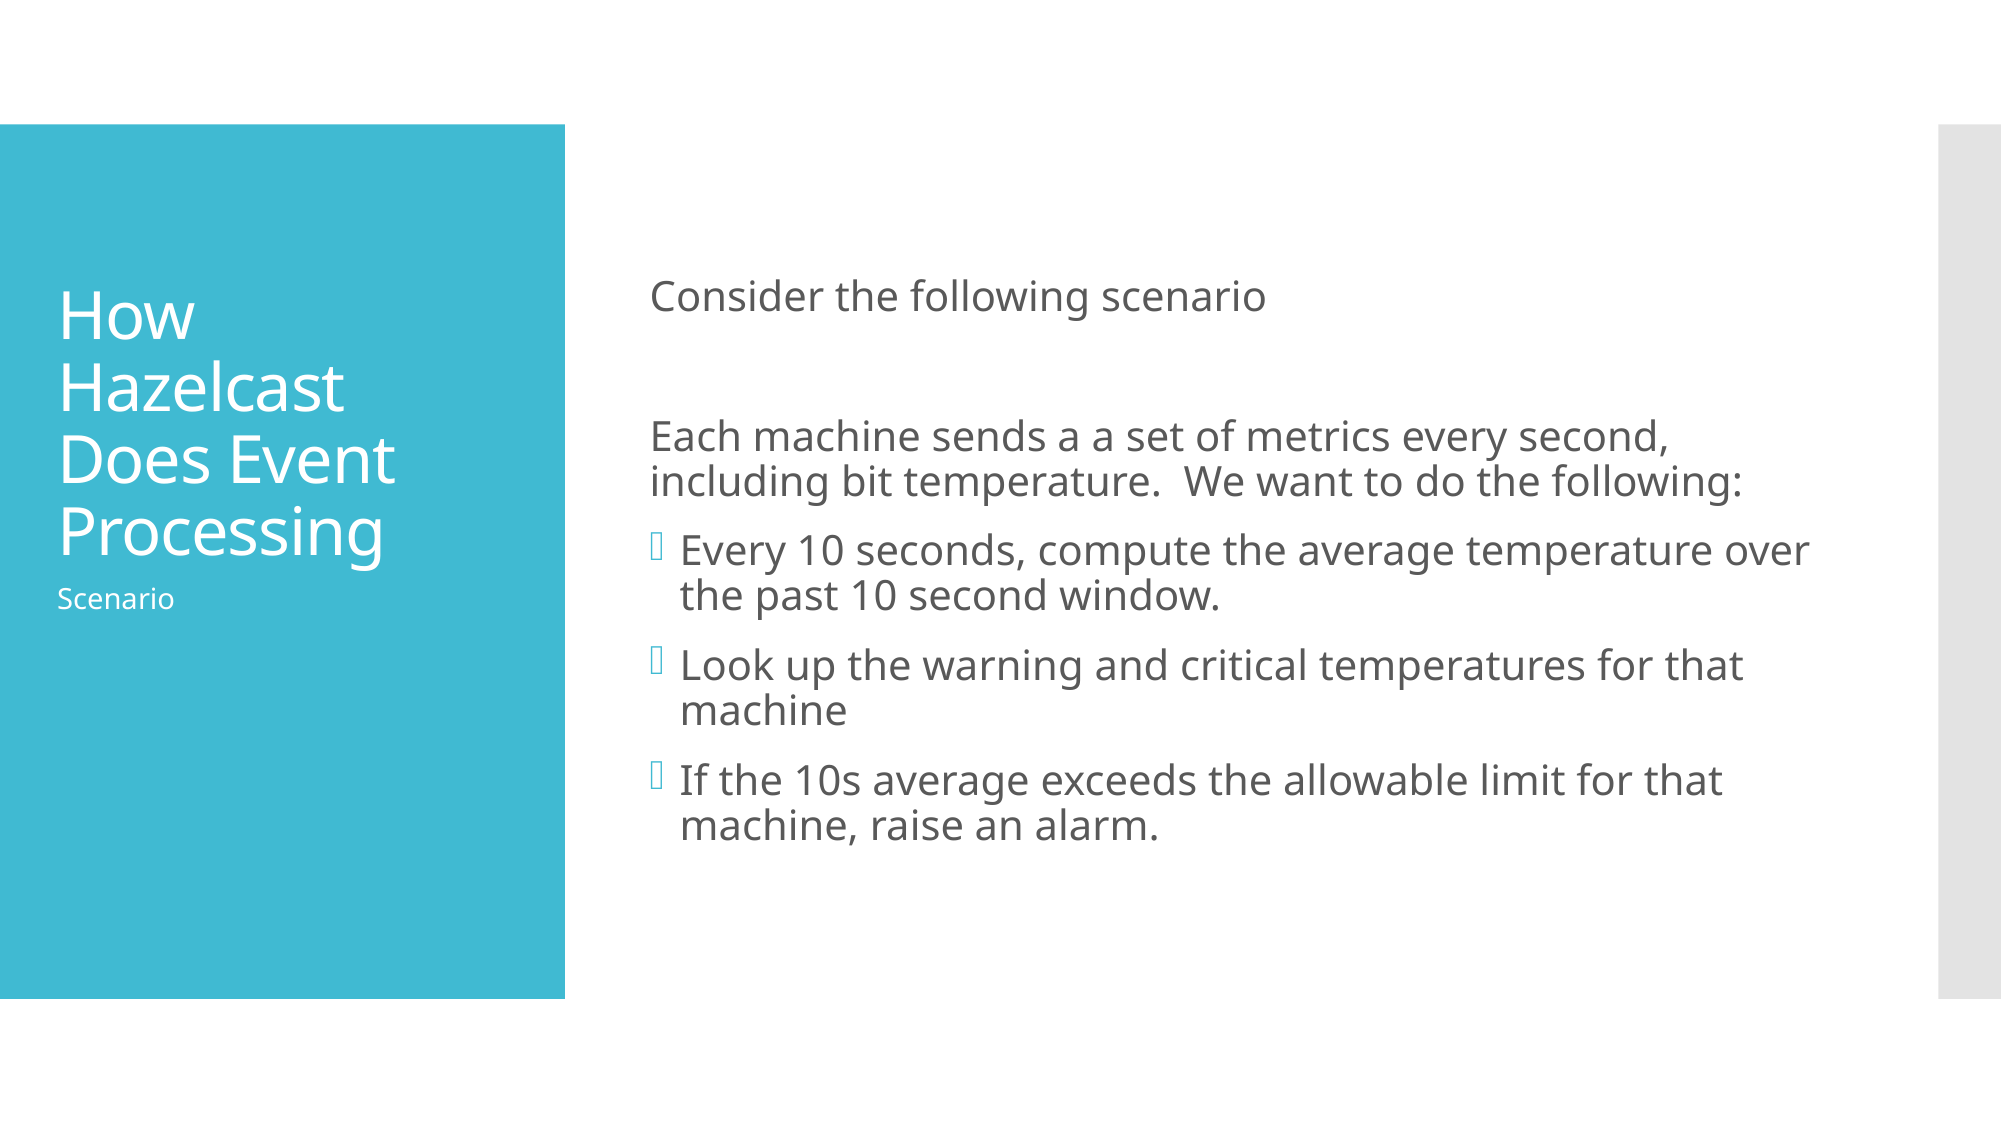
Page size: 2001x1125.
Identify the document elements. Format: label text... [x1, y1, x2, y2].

title How Hazelcast Does Event Processing [41, 187, 507, 573]
list Scenario [41, 573, 507, 955]
list Consider the following scenario Each machine sends a a set of metrics every second, including bit temperature. We want to do the following: Every 10 seconds, compute the average temperature over the past 10 second window. Look up the warning and critical temperatures for that machine If the 10s average exceeds the allowable limit for that machine, raise an alarm. [634, 142, 1835, 983]
